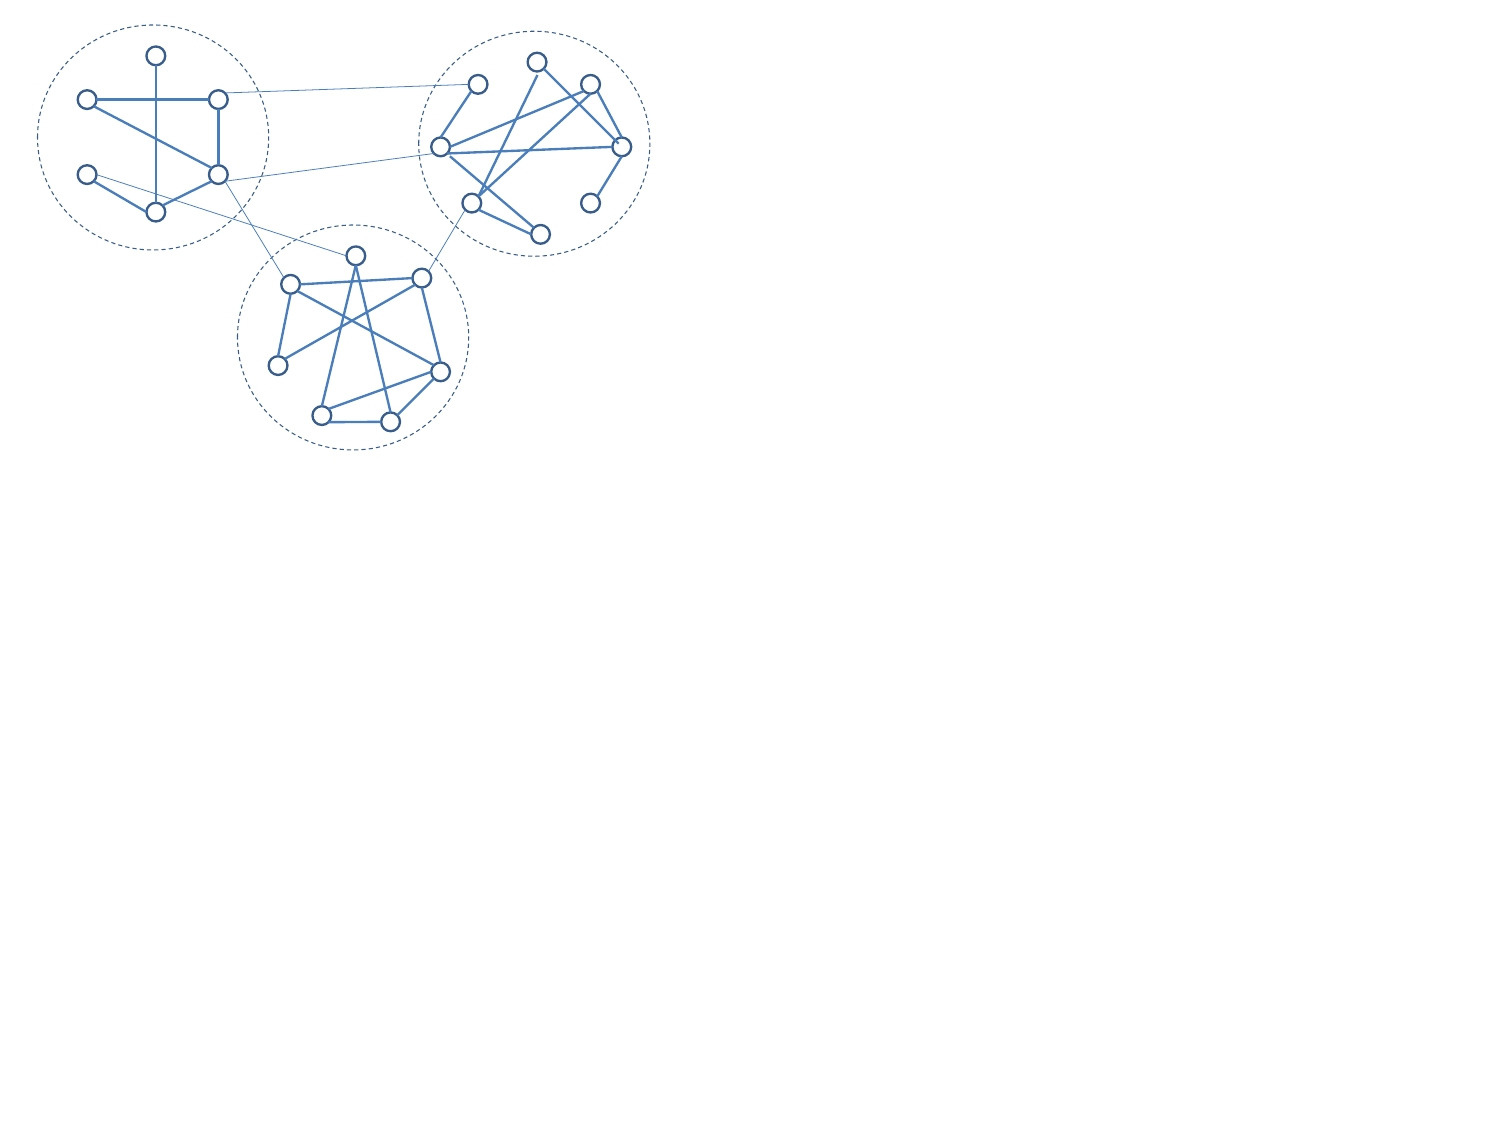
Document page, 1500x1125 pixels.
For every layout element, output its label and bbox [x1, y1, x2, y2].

text_box [0, 0, 750, 563]
